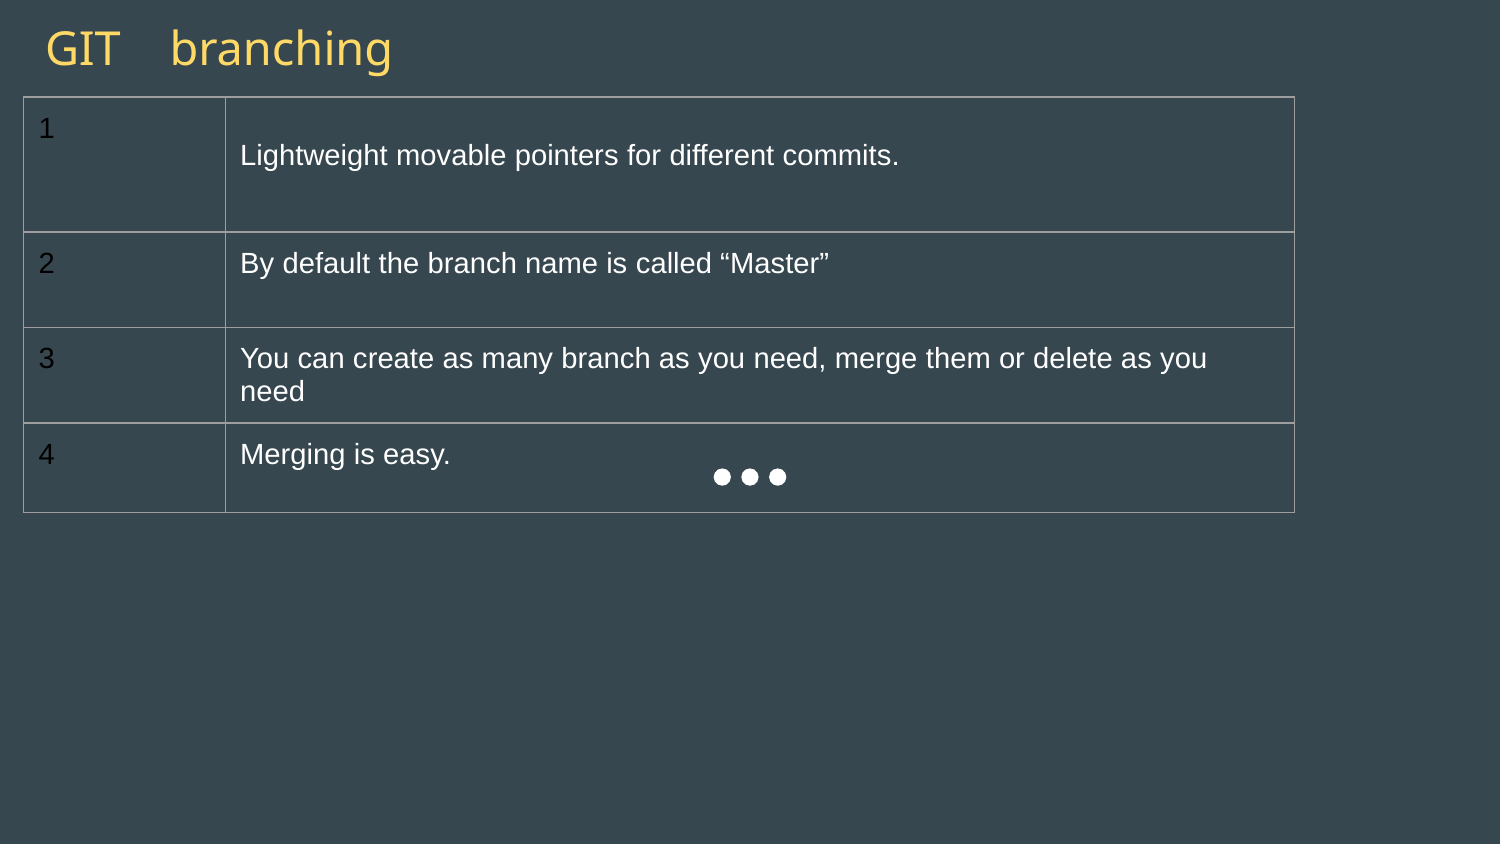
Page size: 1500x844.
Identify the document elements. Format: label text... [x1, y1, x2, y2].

table_header 1 [24, 98, 225, 231]
title GIT branching [30, 0, 1310, 94]
table_cell By default the branch name is called “Master” [226, 233, 1294, 327]
table_header Lightweight movable pointers for different commits. [226, 98, 1294, 231]
table_cell 2 [24, 233, 225, 327]
table_cell 3 [24, 328, 225, 422]
table_cell You can create as many branch as you need, merge them or delete as you need [226, 328, 1294, 422]
table_cell Merging is easy. [226, 424, 1294, 512]
table_cell 4 [24, 424, 225, 512]
